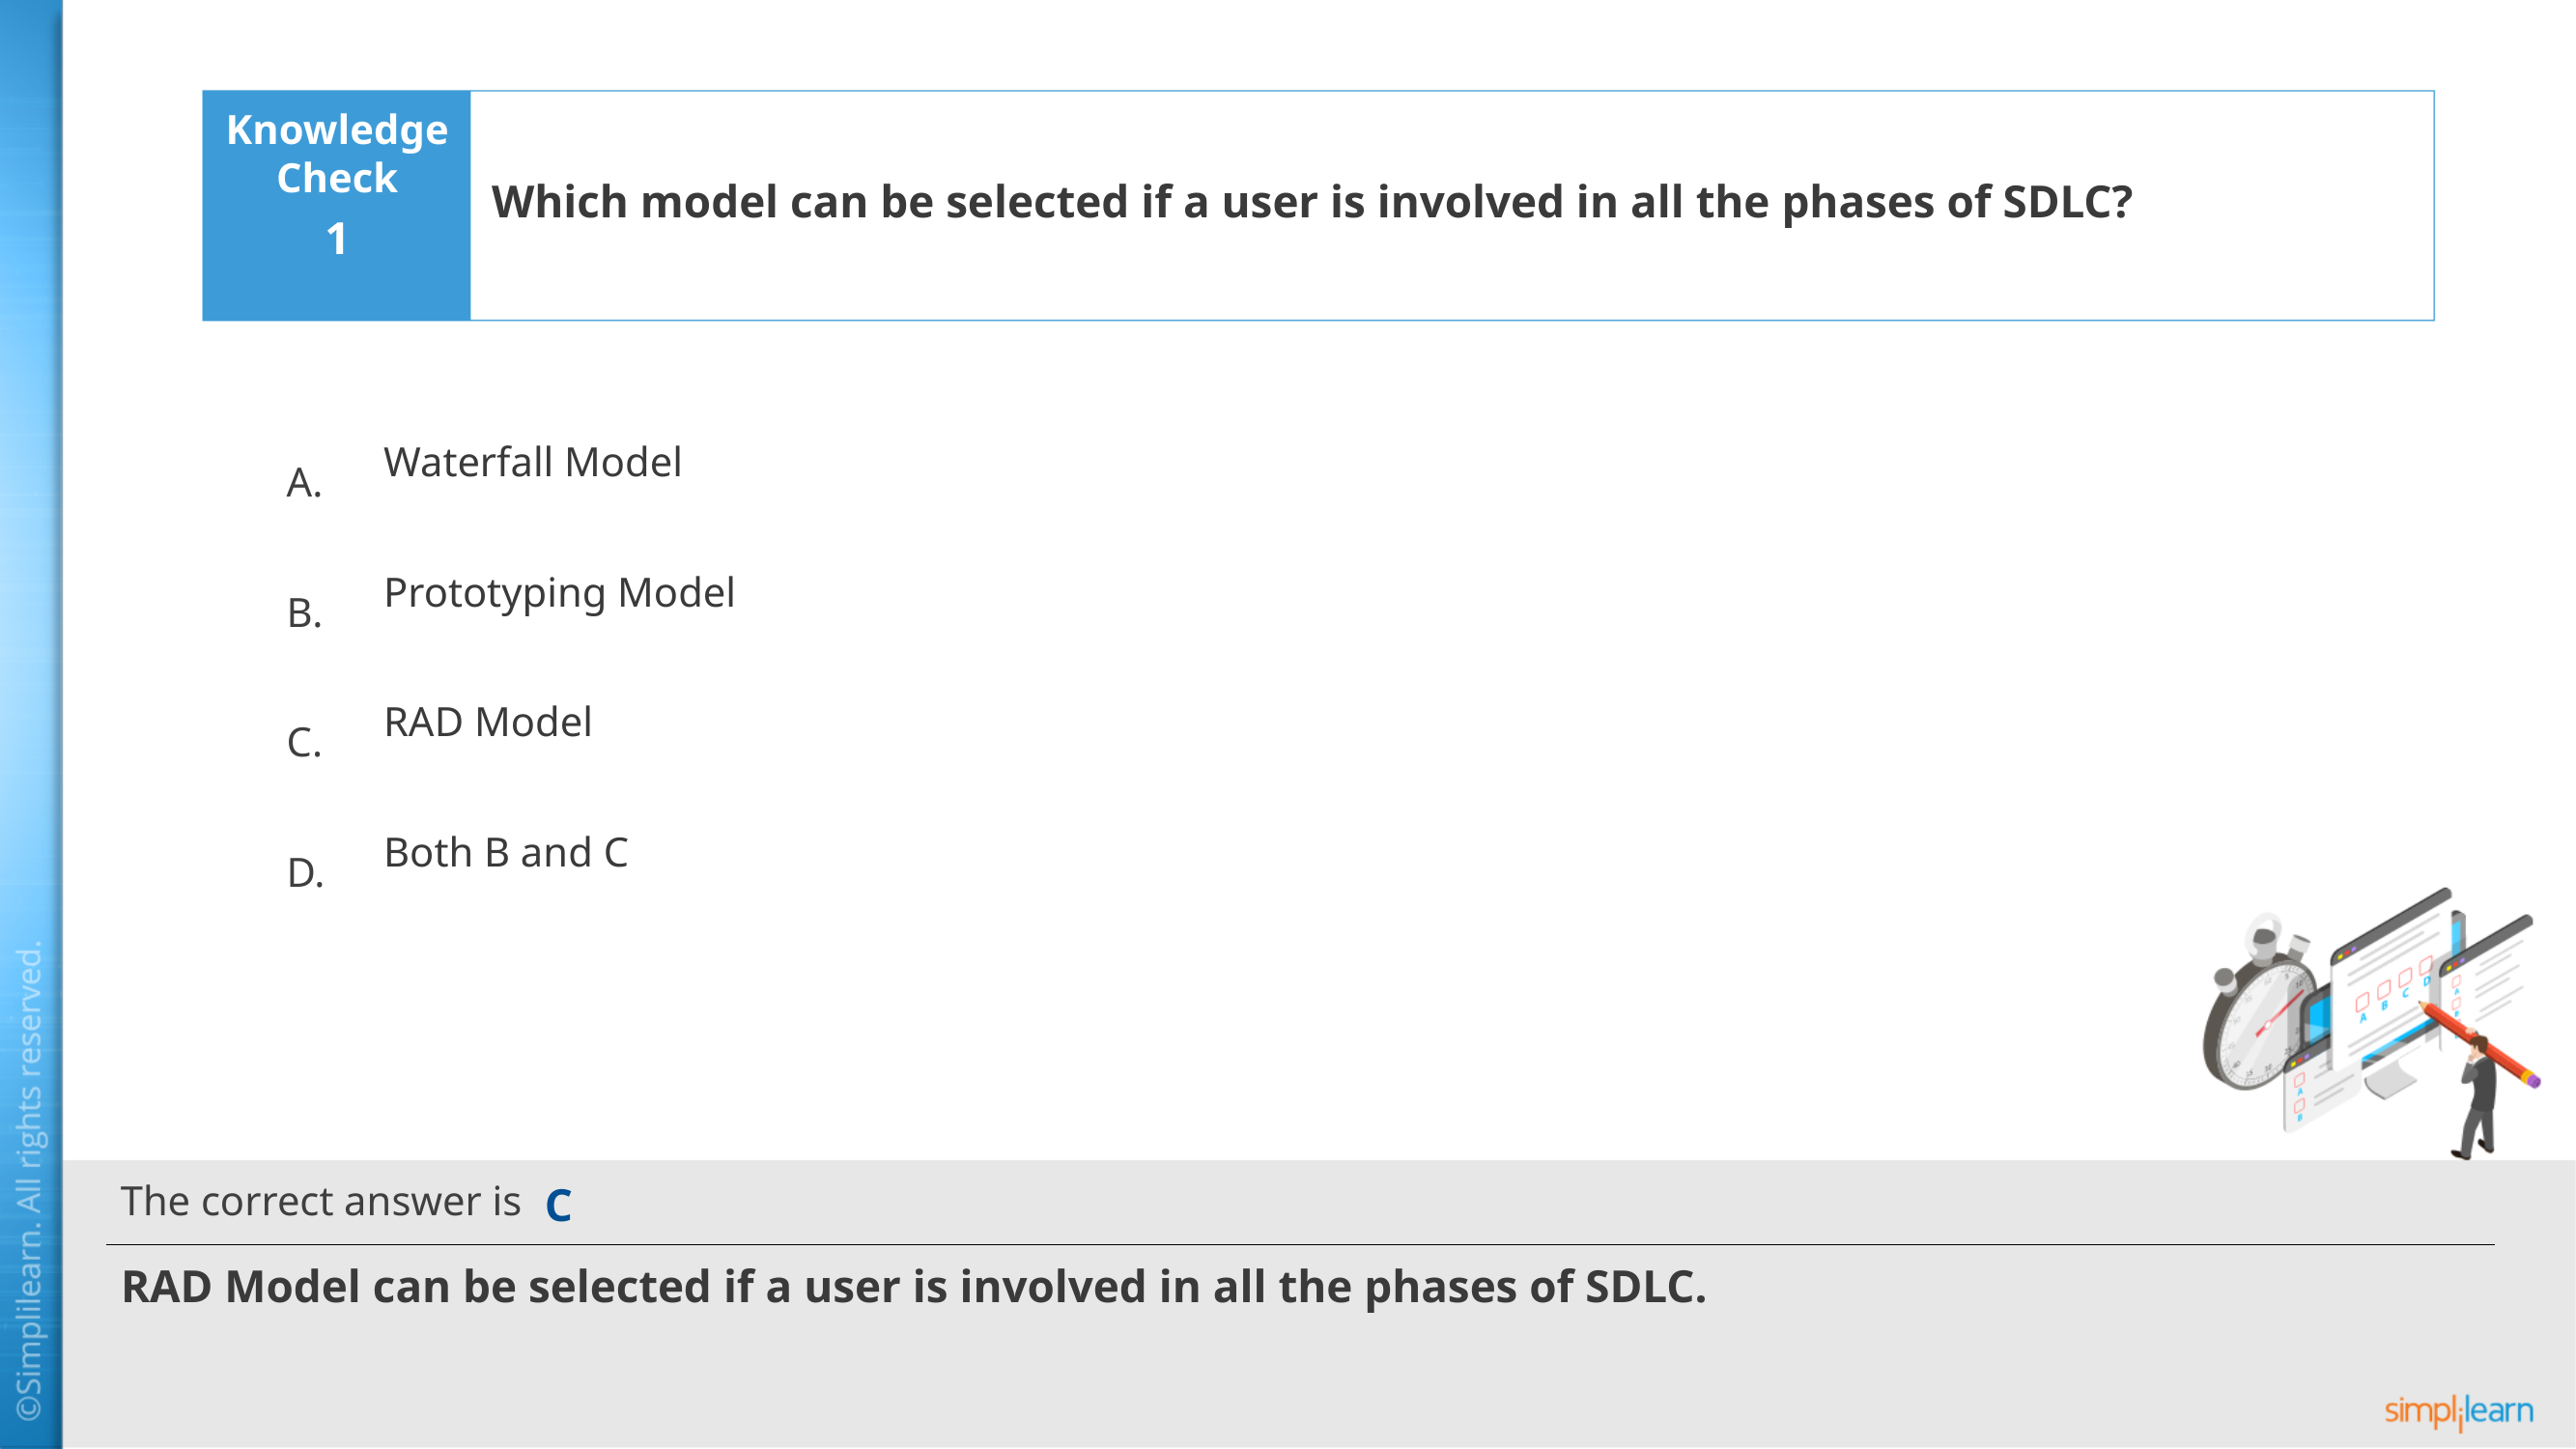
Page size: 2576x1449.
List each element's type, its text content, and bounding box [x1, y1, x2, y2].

text_box Both B and C [369, 832, 2152, 944]
text_box Waterfall Model [369, 441, 2152, 554]
text_box Prototyping Model [369, 572, 2152, 684]
list RAD Model can be selected if a user is involved in all the phases of SDLC. [105, 1257, 2514, 1416]
list C [530, 1167, 1961, 1232]
picture [0, 0, 2576, 1449]
list 1 [203, 203, 472, 310]
text_box Which model can be selected if a user is involved in all the phases of SDLC? [477, 90, 2430, 317]
text_box RAD Model [369, 701, 2152, 813]
